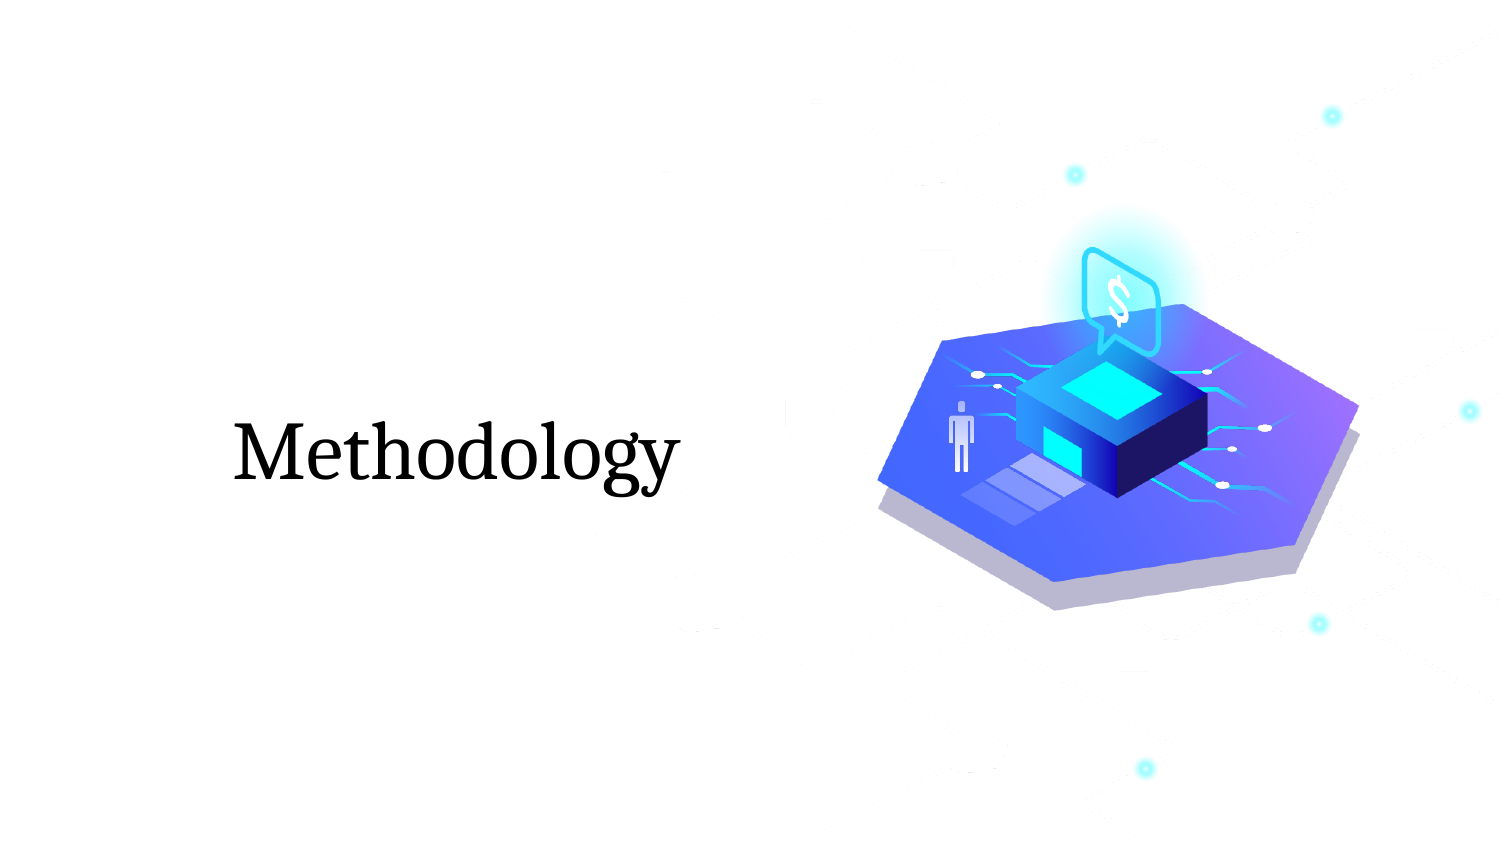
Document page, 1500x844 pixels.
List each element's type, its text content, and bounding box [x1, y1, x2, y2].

title Methodology [101, 298, 812, 498]
picture [0, 0, 1500, 844]
